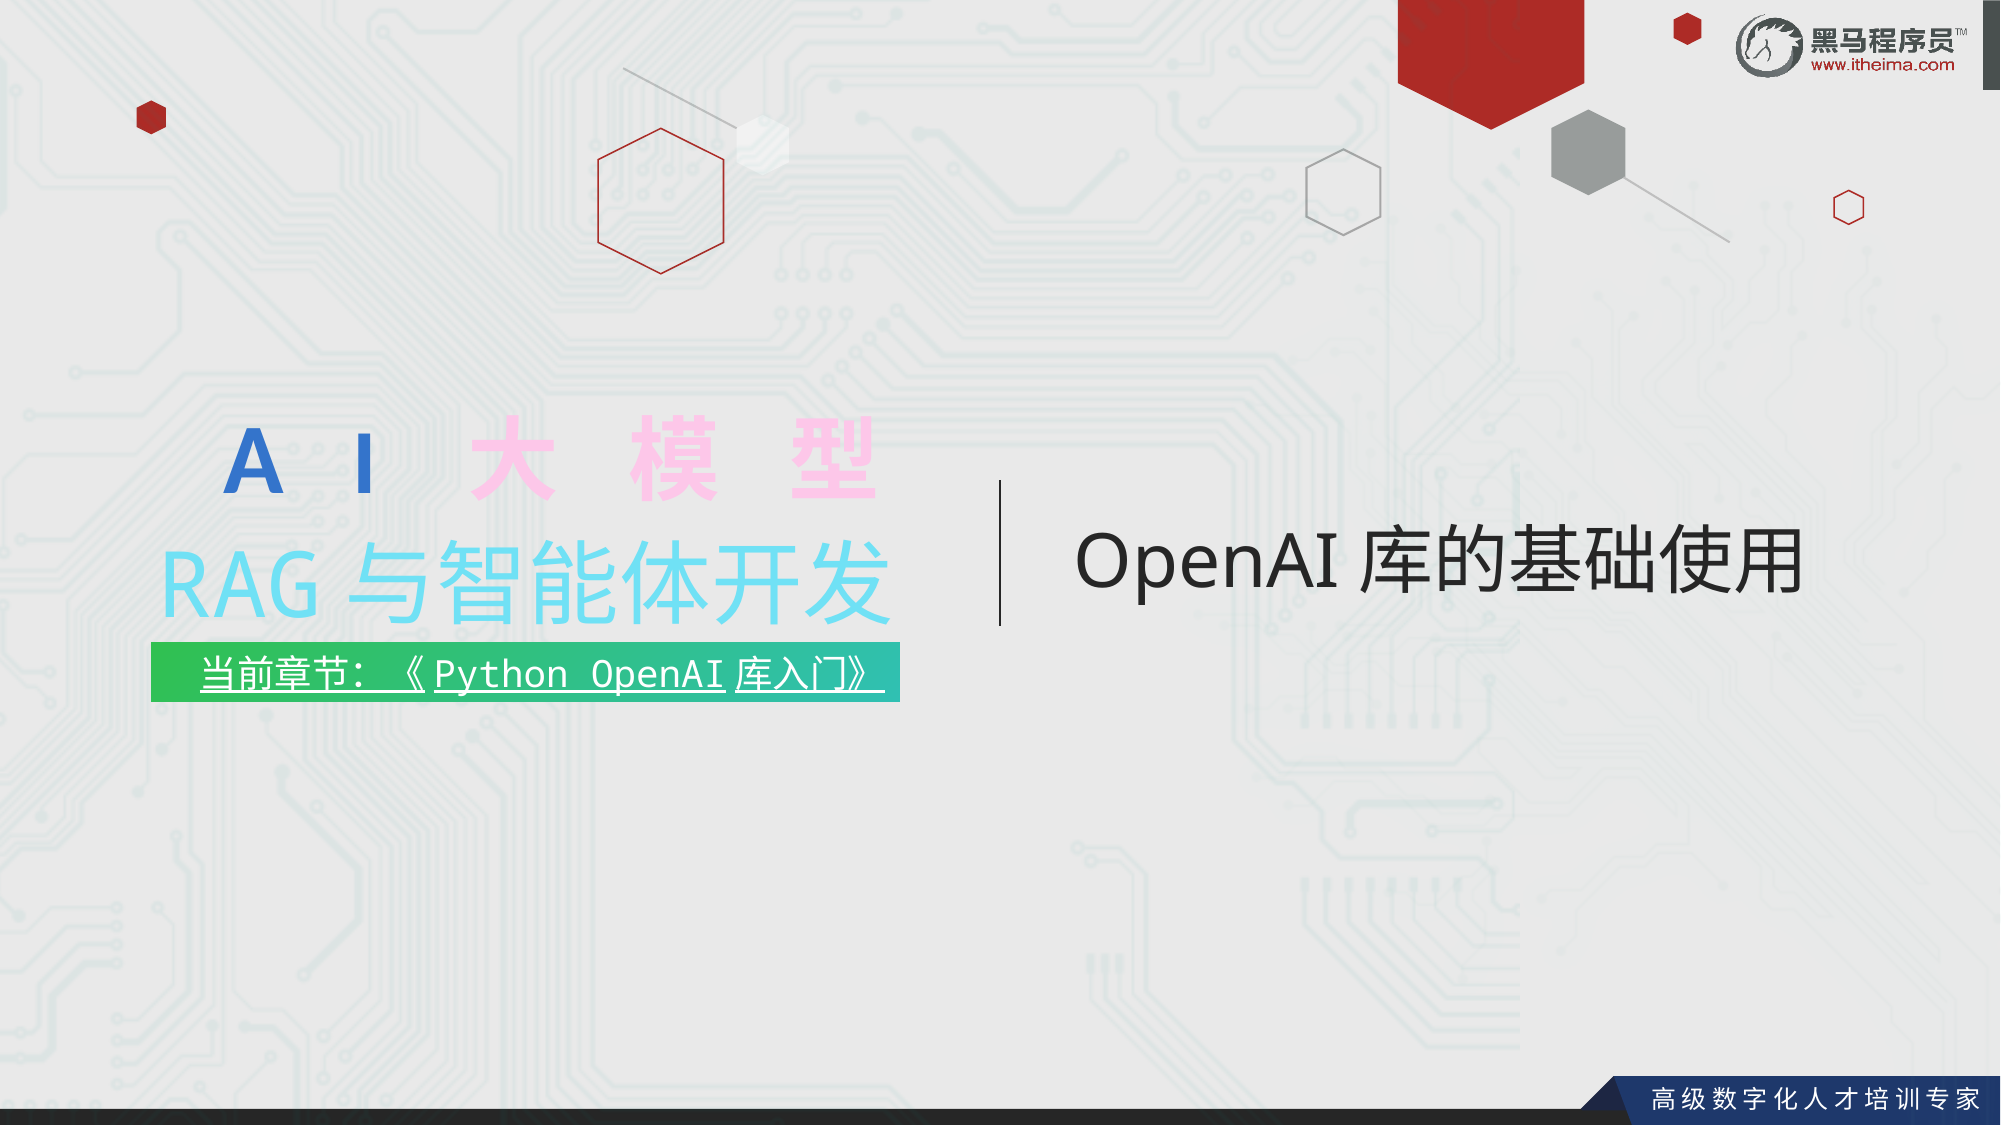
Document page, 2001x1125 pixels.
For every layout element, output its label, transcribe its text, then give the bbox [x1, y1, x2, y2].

list AI大模型 [92, 361, 1012, 562]
picture [1705, 0, 1995, 109]
list OpenAI库的基础使用 [1059, 479, 1945, 648]
text_box RAG与智能体开发 [66, 481, 986, 681]
text_box 当前章节：《Python OpenAI库入门》 [151, 681, 900, 702]
